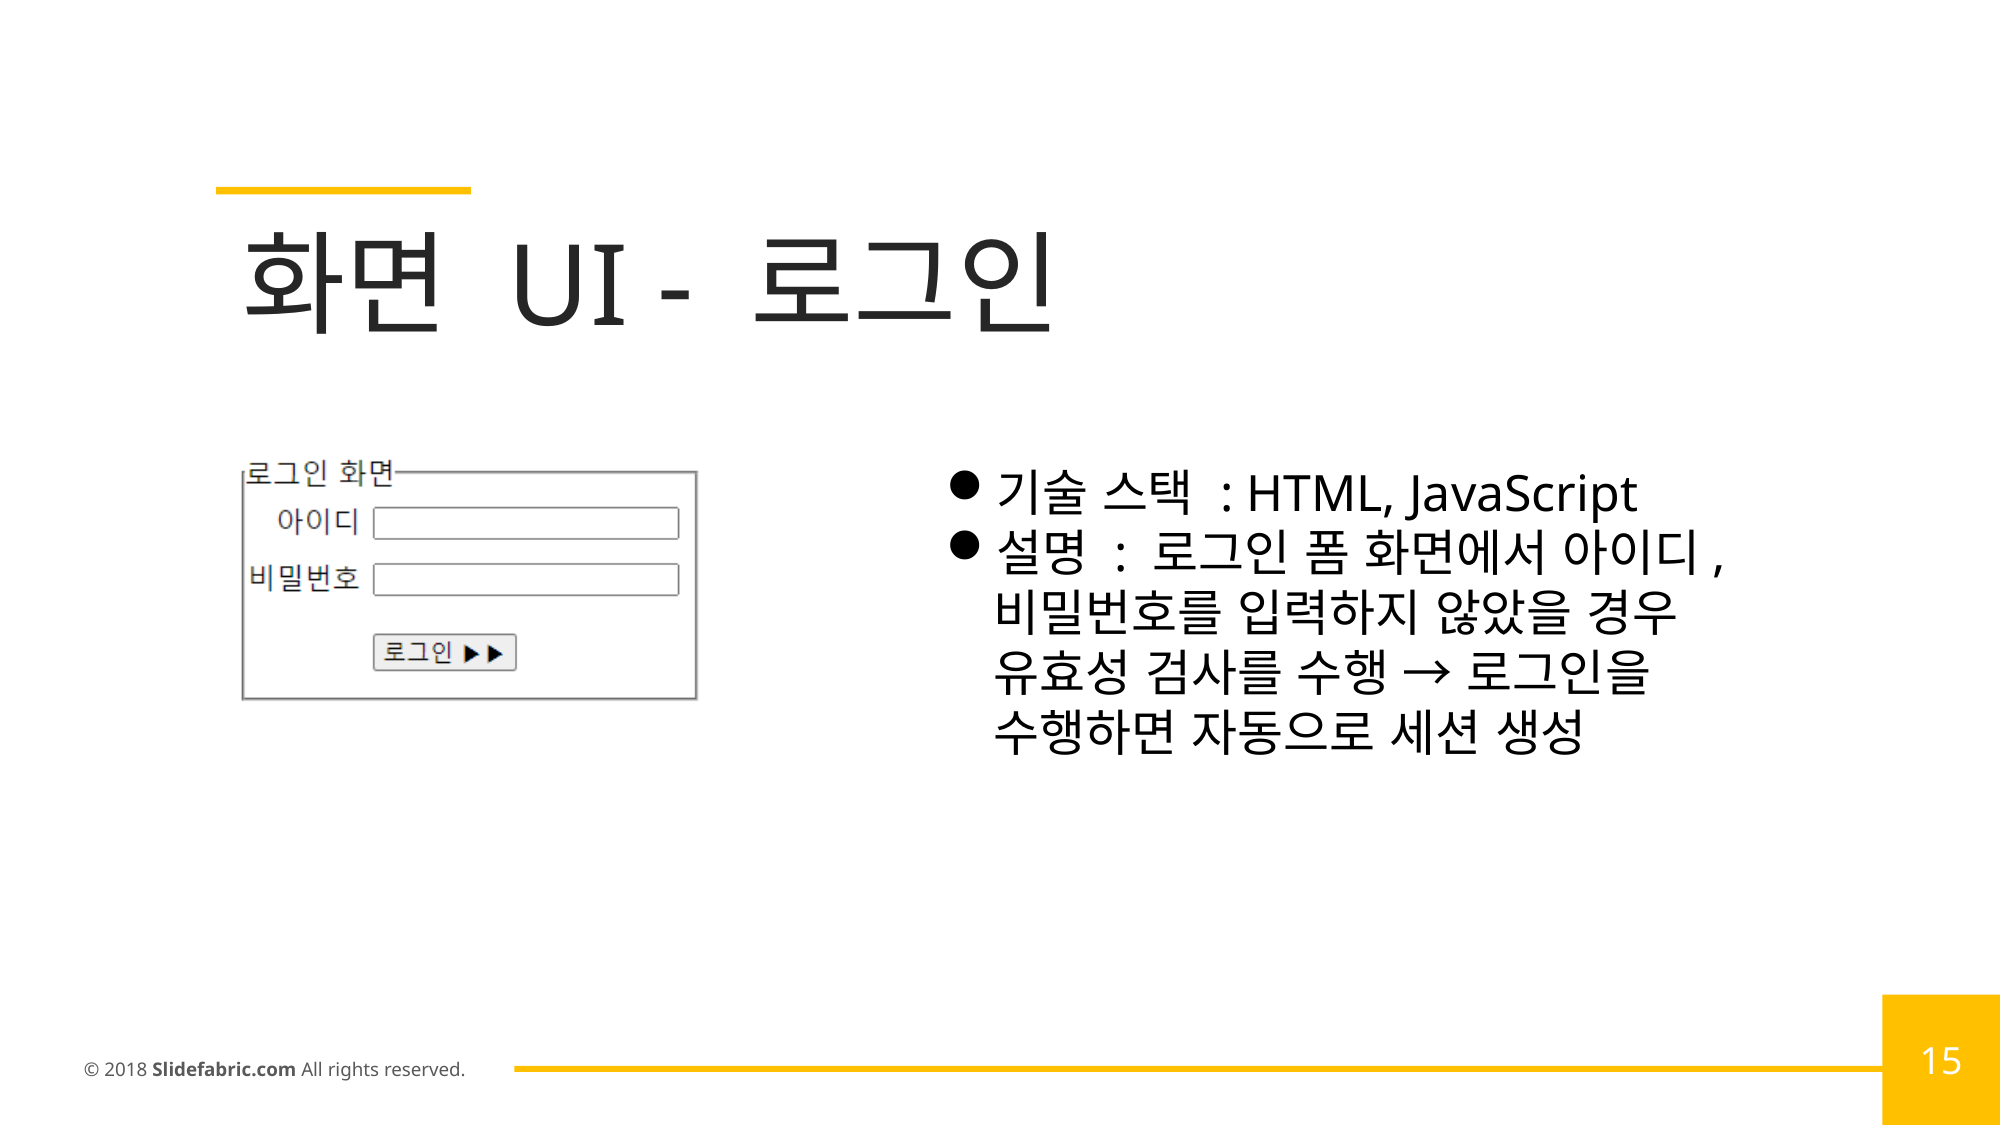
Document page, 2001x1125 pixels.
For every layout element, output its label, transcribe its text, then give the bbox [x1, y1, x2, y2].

picture [217, 454, 725, 724]
text_box 기술 스택 : HTML, JavaScript 설명 : 로그인 폼 화면에서 아이디, 비밀번호를 입력하지 않았을 경우 유효성 검사를 수행 → 로그인을 수행하면 자동으로 세션 생성 [931, 454, 1783, 769]
text_box 화면 UI - 로그인 [227, 205, 1076, 356]
text_box [215, 186, 472, 195]
